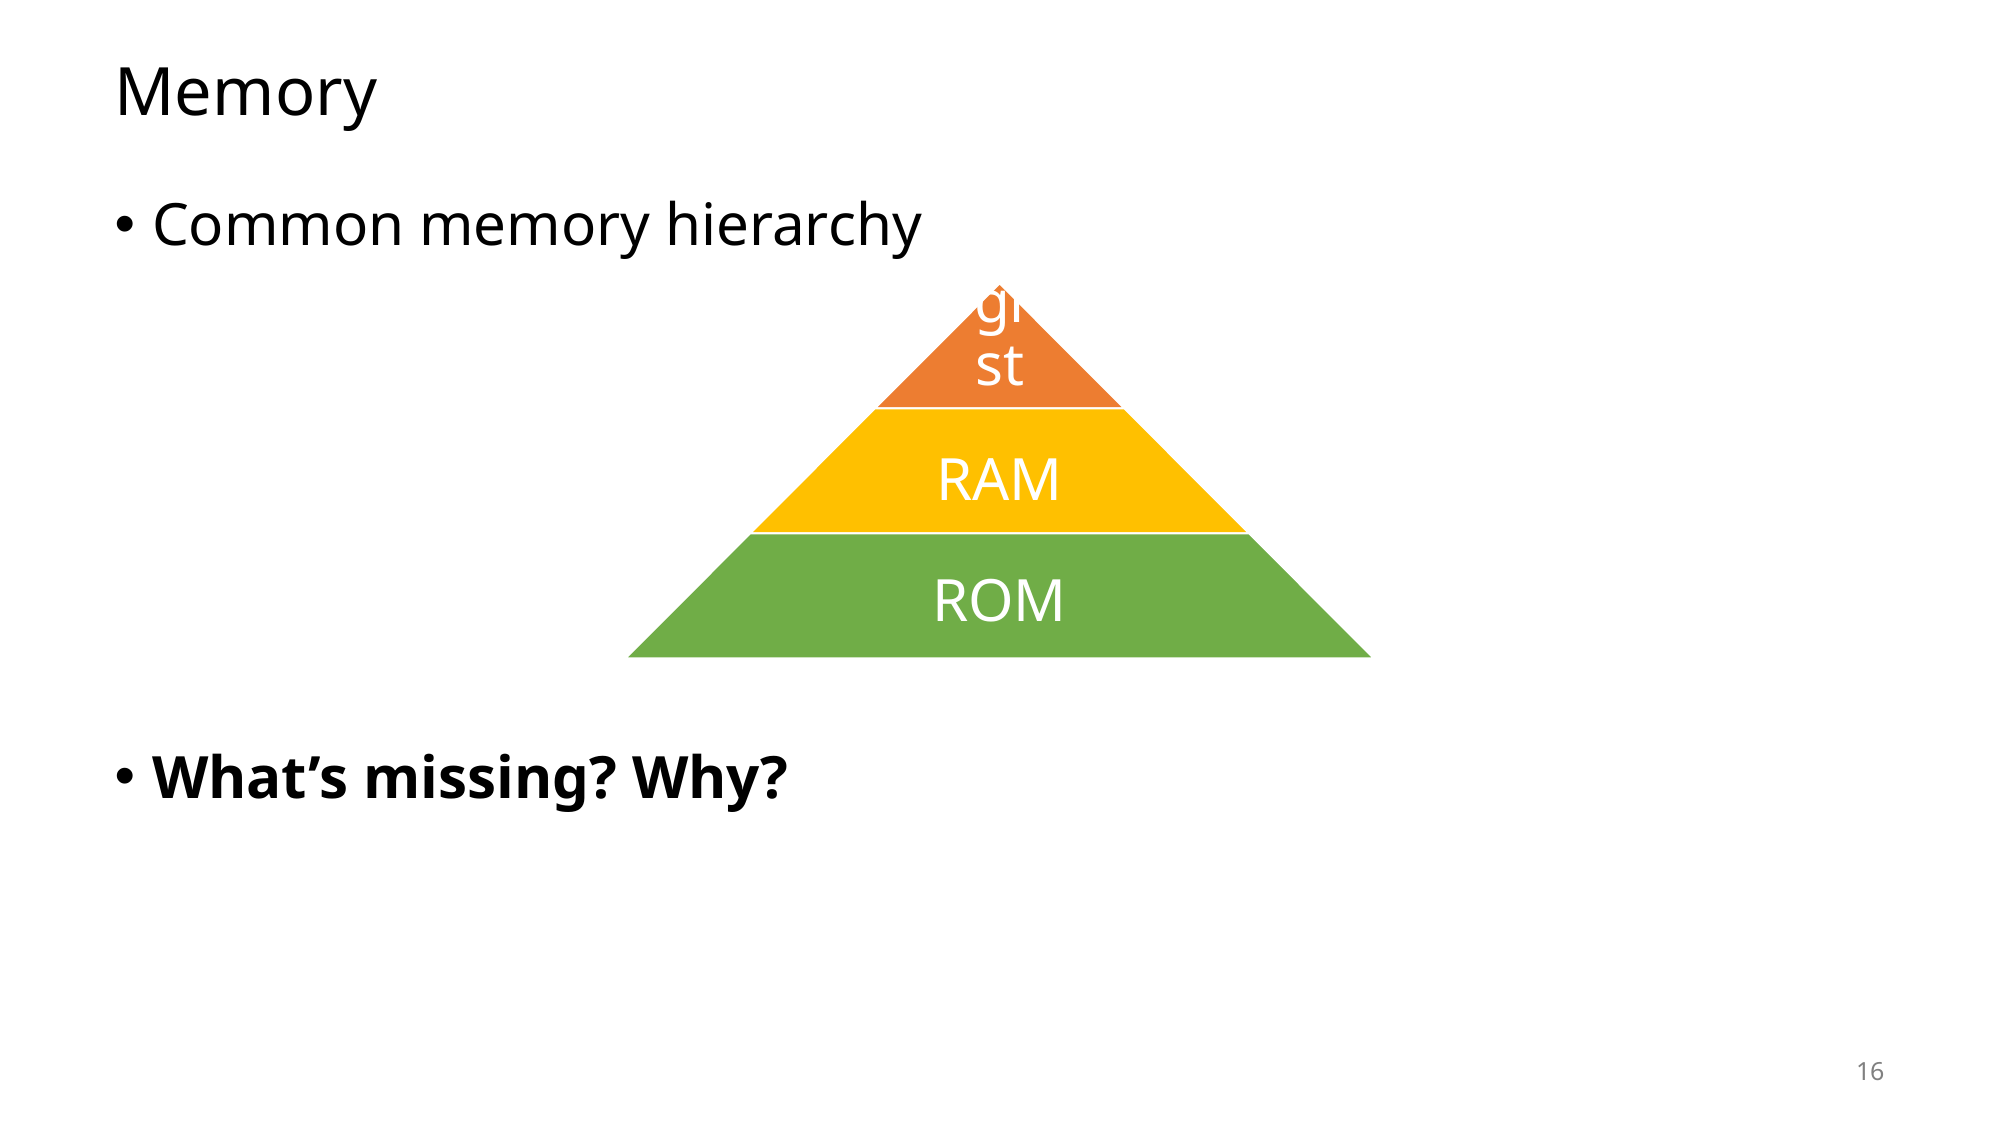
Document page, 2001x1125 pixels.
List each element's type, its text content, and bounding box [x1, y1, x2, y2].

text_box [625, 283, 1374, 659]
title Memory [99, 37, 1900, 150]
list Common memory hierarchy What’s missing? Why? [99, 187, 1900, 1013]
slide_number 16 [1749, 1042, 1900, 1103]
